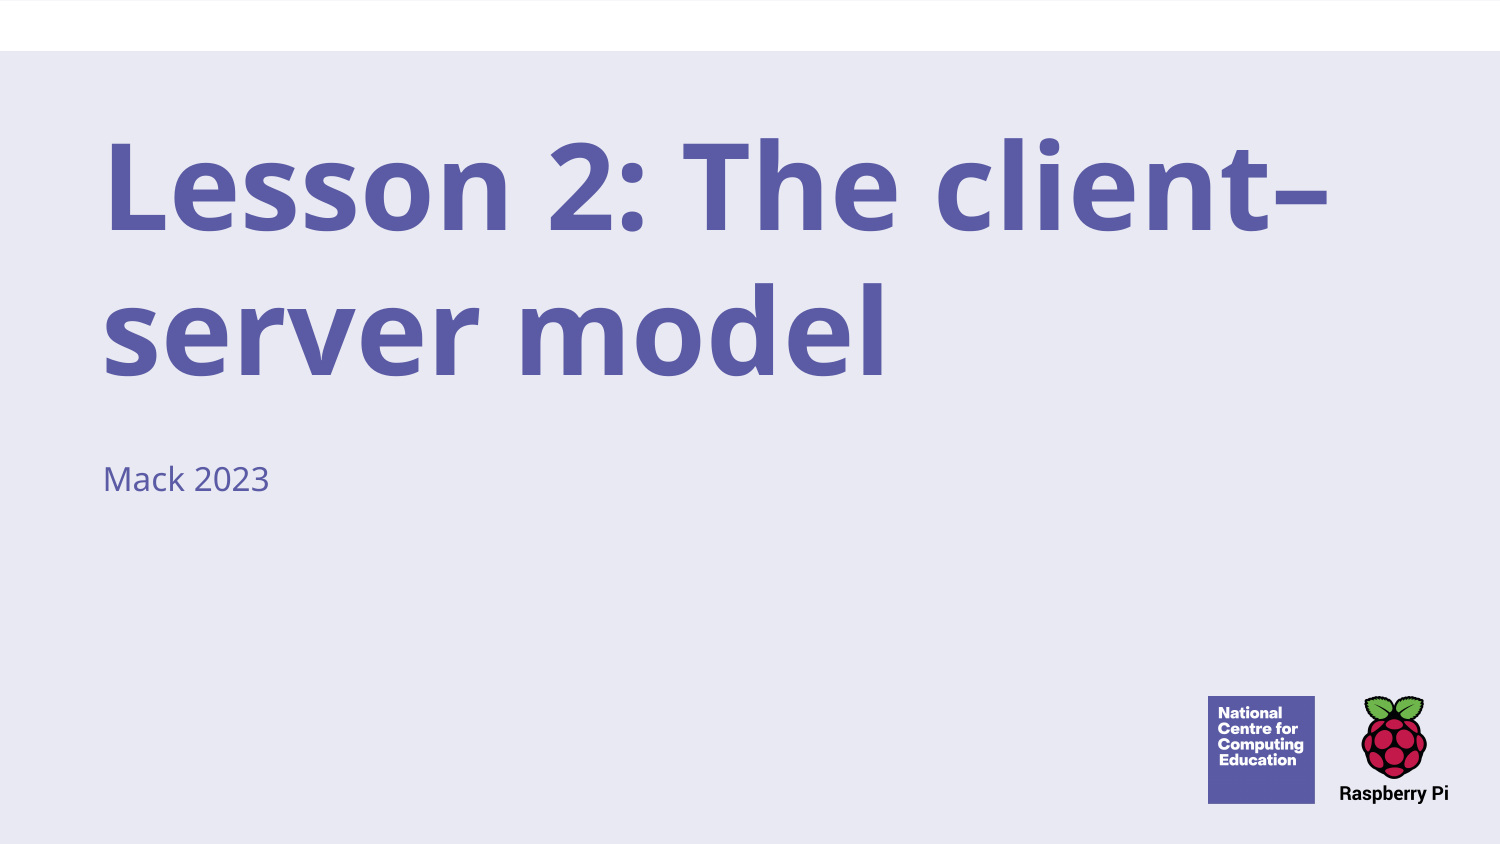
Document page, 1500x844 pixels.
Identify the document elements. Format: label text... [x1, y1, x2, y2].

picture [1208, 696, 1449, 804]
title Lesson 2: The client–server model [86, 94, 1415, 429]
subtitle Mack 2023 [87, 437, 1416, 558]
